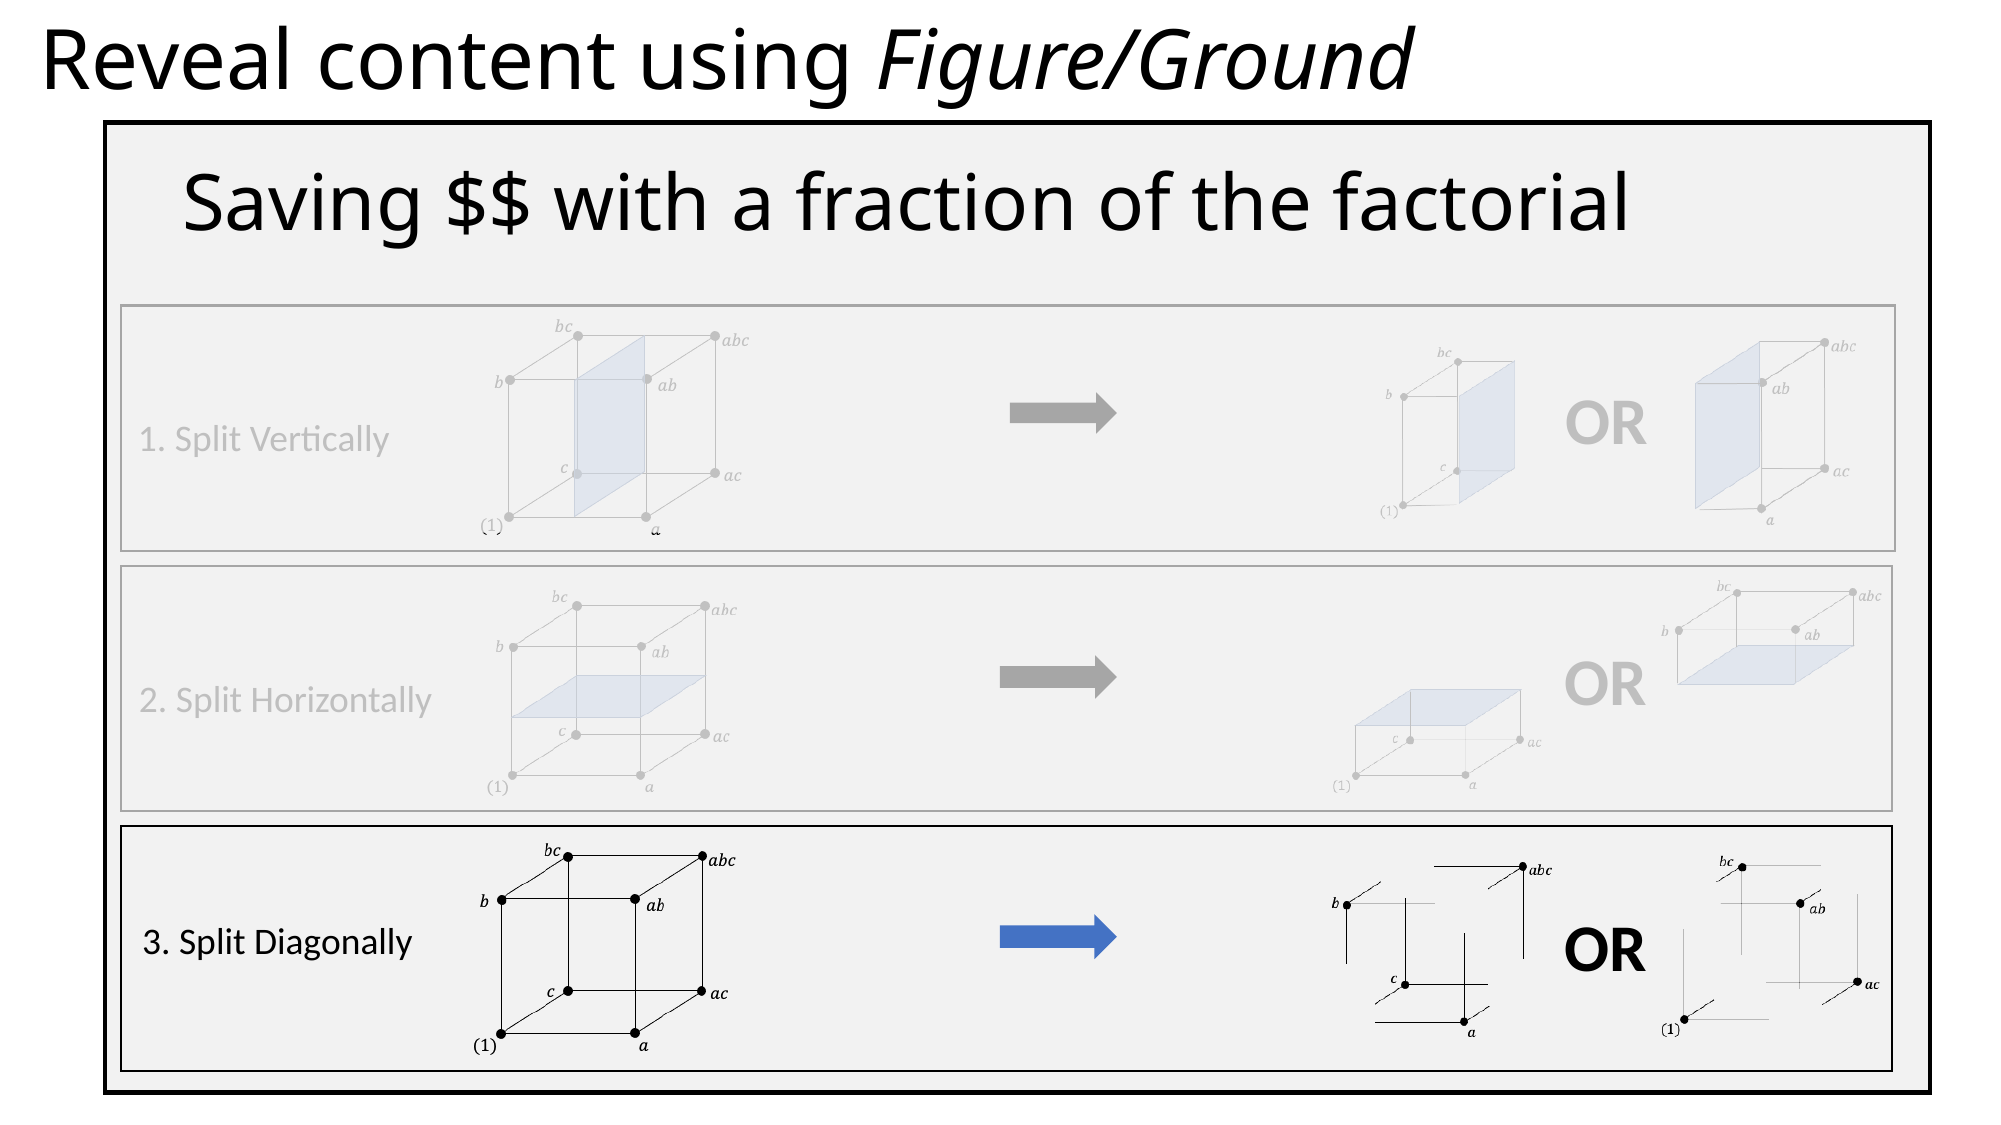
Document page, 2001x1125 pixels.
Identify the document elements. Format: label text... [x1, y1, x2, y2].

picture [1678, 318, 1863, 533]
text_box [1893, 714, 1994, 775]
title Saving $$ with a fraction of the factorial [167, 125, 1893, 285]
picture [1326, 856, 1555, 1041]
text_box Reveal content using Figure/Ground [24, 0, 1750, 129]
text_box [23, 6, 1749, 139]
picture [1351, 318, 1530, 531]
text_box [104, 121, 1931, 1093]
picture [1657, 850, 1884, 1041]
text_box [120, 826, 1893, 1072]
picture [1326, 683, 1555, 797]
picture [468, 313, 754, 542]
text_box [120, 305, 1896, 551]
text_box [120, 566, 1893, 812]
picture [1658, 573, 1888, 687]
picture [468, 841, 740, 1056]
picture [482, 586, 740, 800]
